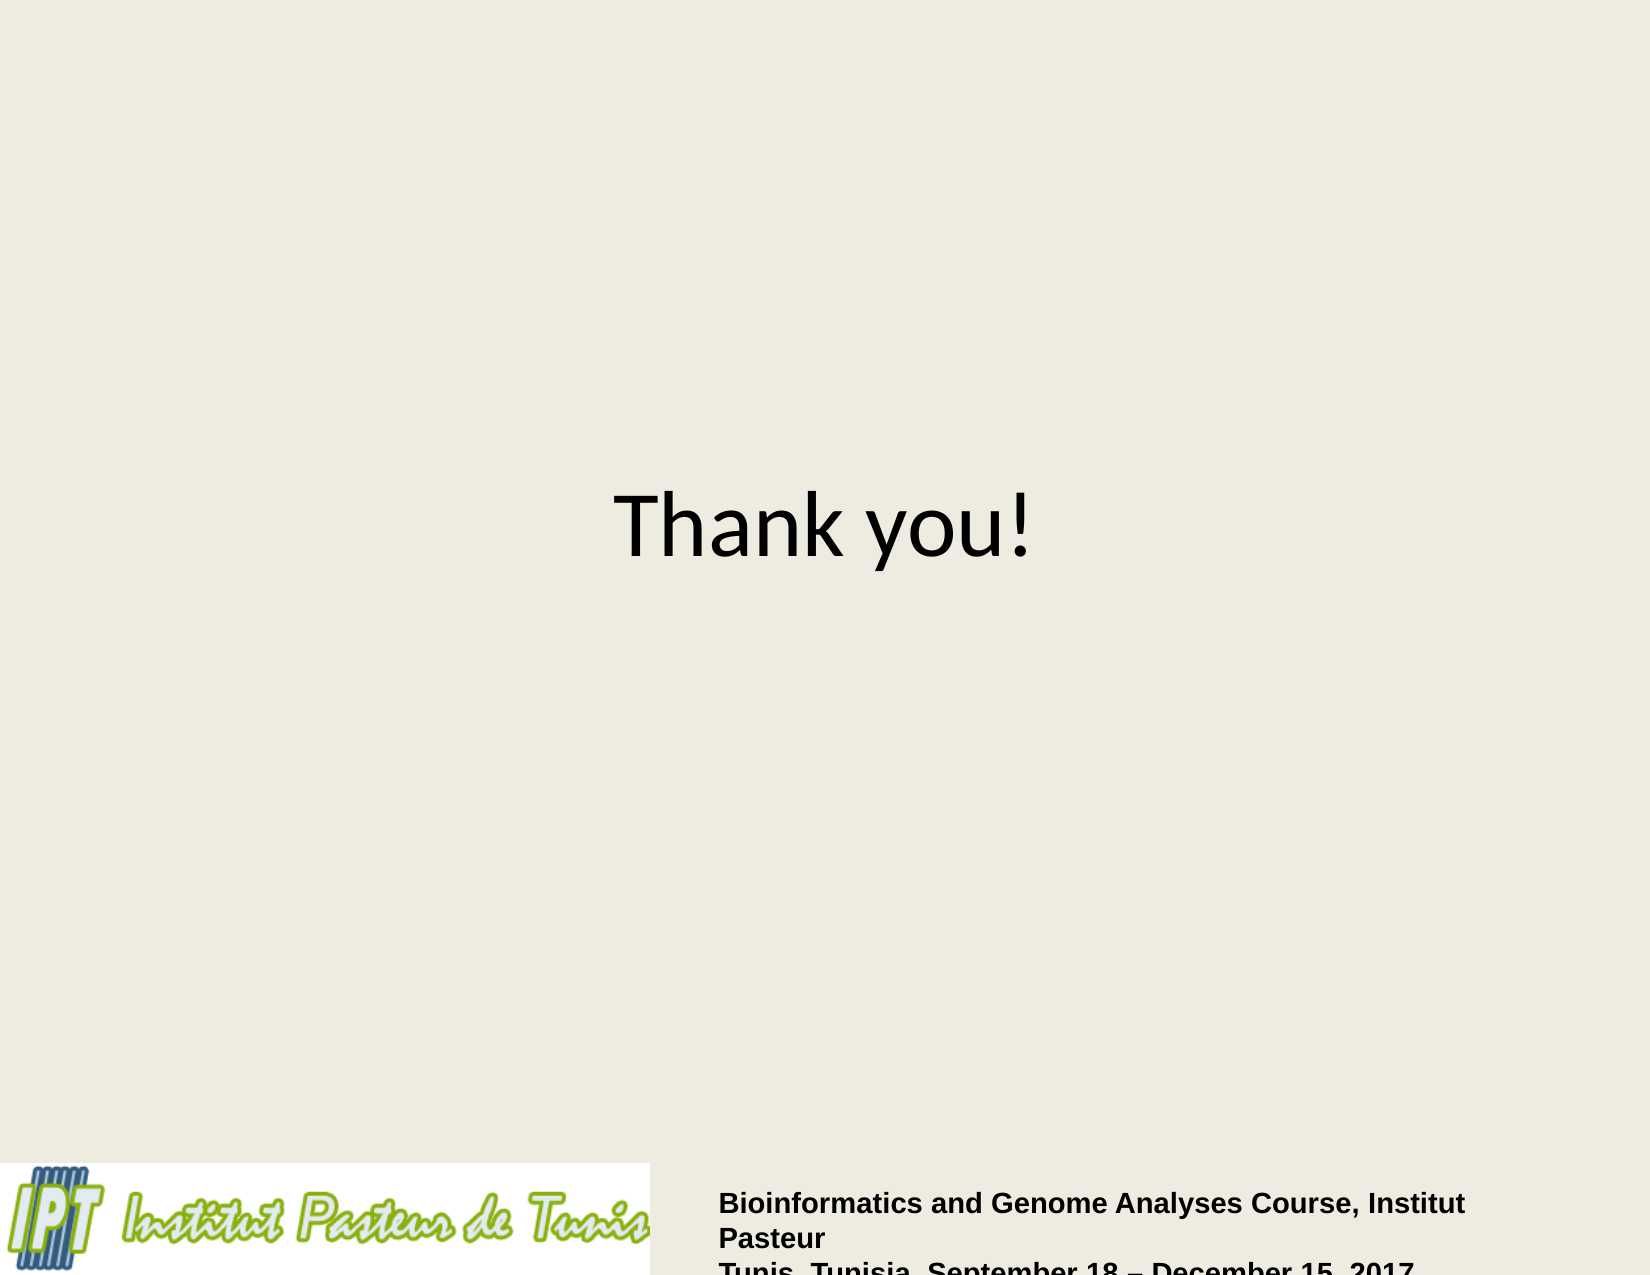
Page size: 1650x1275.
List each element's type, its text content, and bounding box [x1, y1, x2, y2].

title Thank you! [82, 412, 1568, 626]
picture [0, 1163, 650, 1275]
